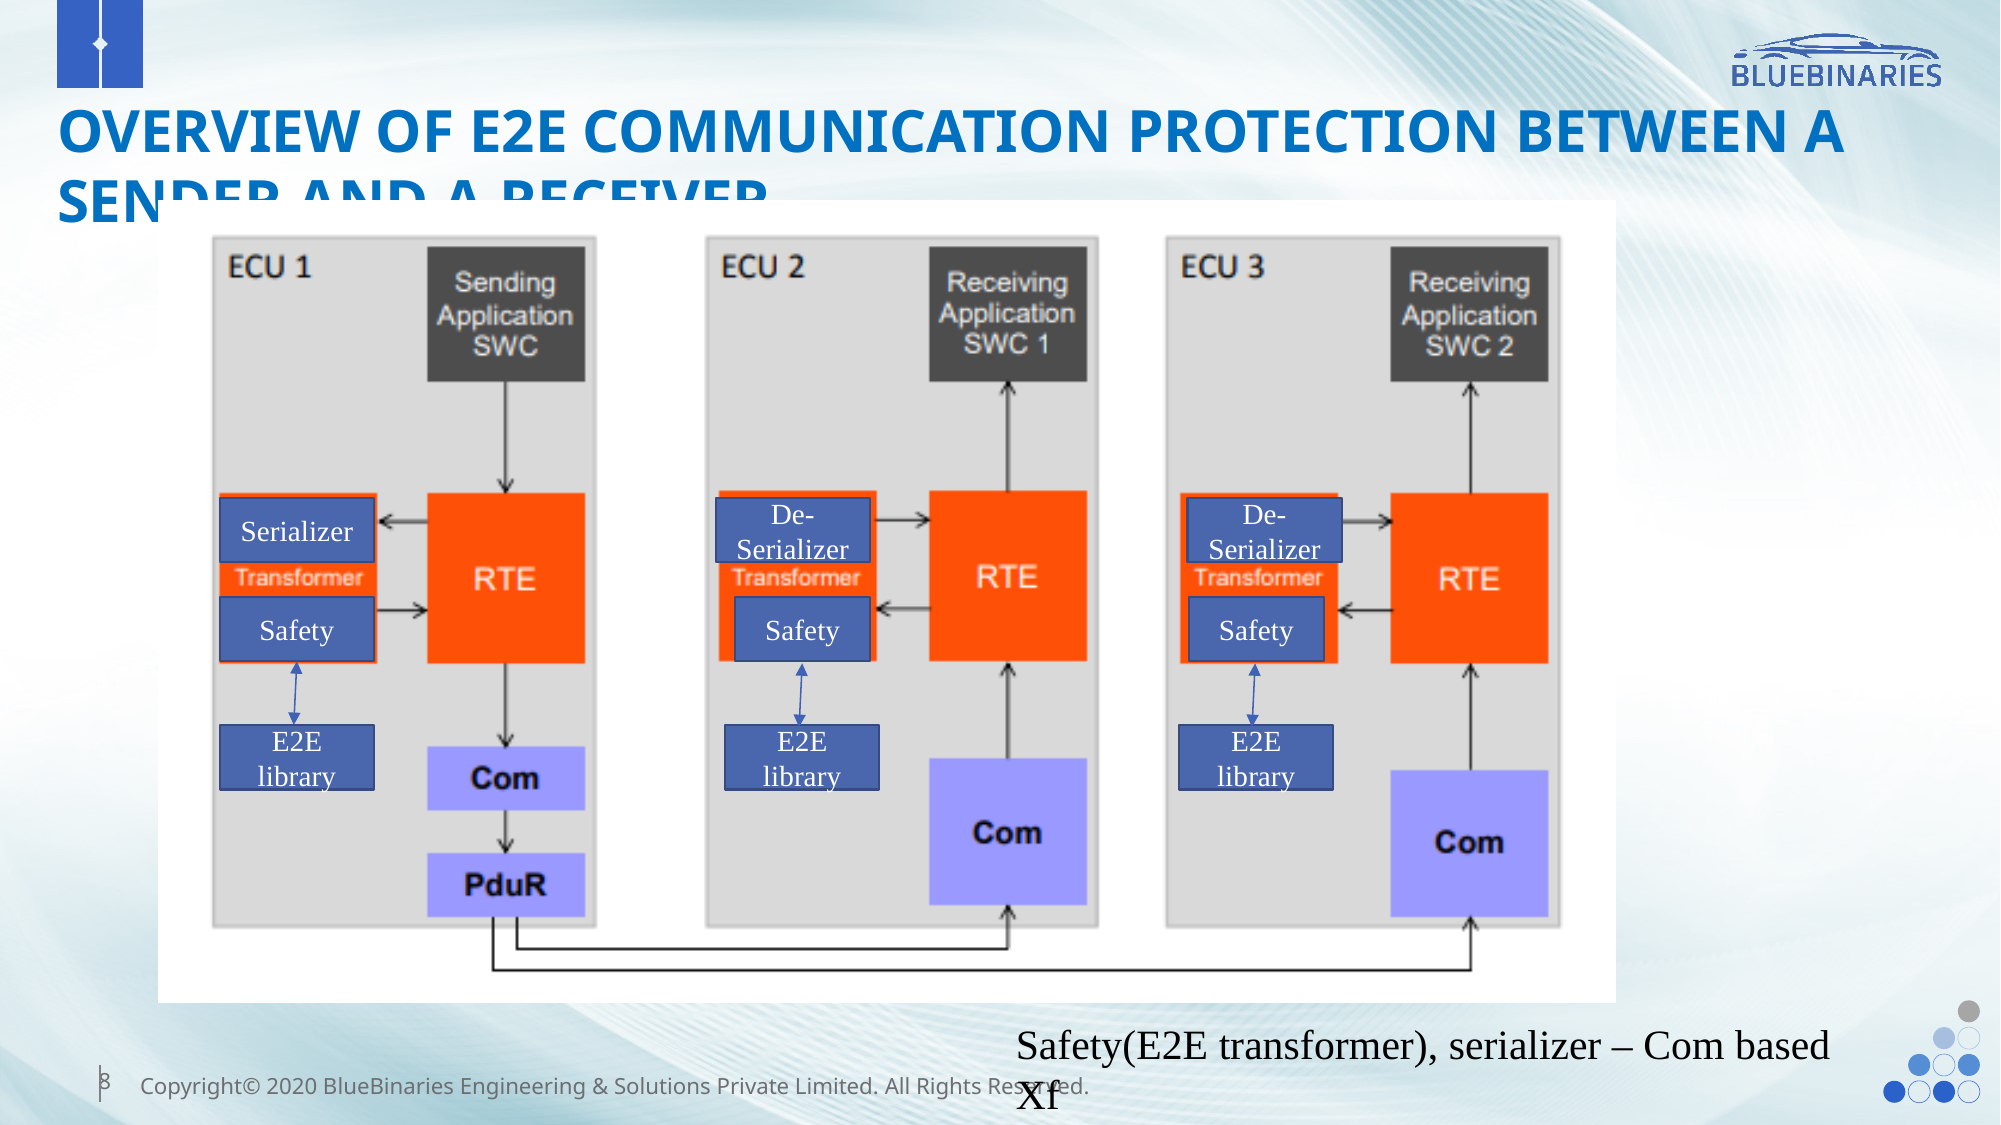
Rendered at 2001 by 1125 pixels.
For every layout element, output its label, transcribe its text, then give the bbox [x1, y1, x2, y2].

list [158, 200, 1617, 1004]
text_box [293, 661, 298, 726]
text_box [1251, 663, 1256, 728]
picture [0, 0, 2001, 1125]
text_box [798, 663, 803, 728]
title Overview of E2E communication protection between a sender and a receiver [56, 93, 1946, 165]
text_box Safety(E2E transformer), serializer – Com based Xf [1001, 1010, 1867, 1125]
